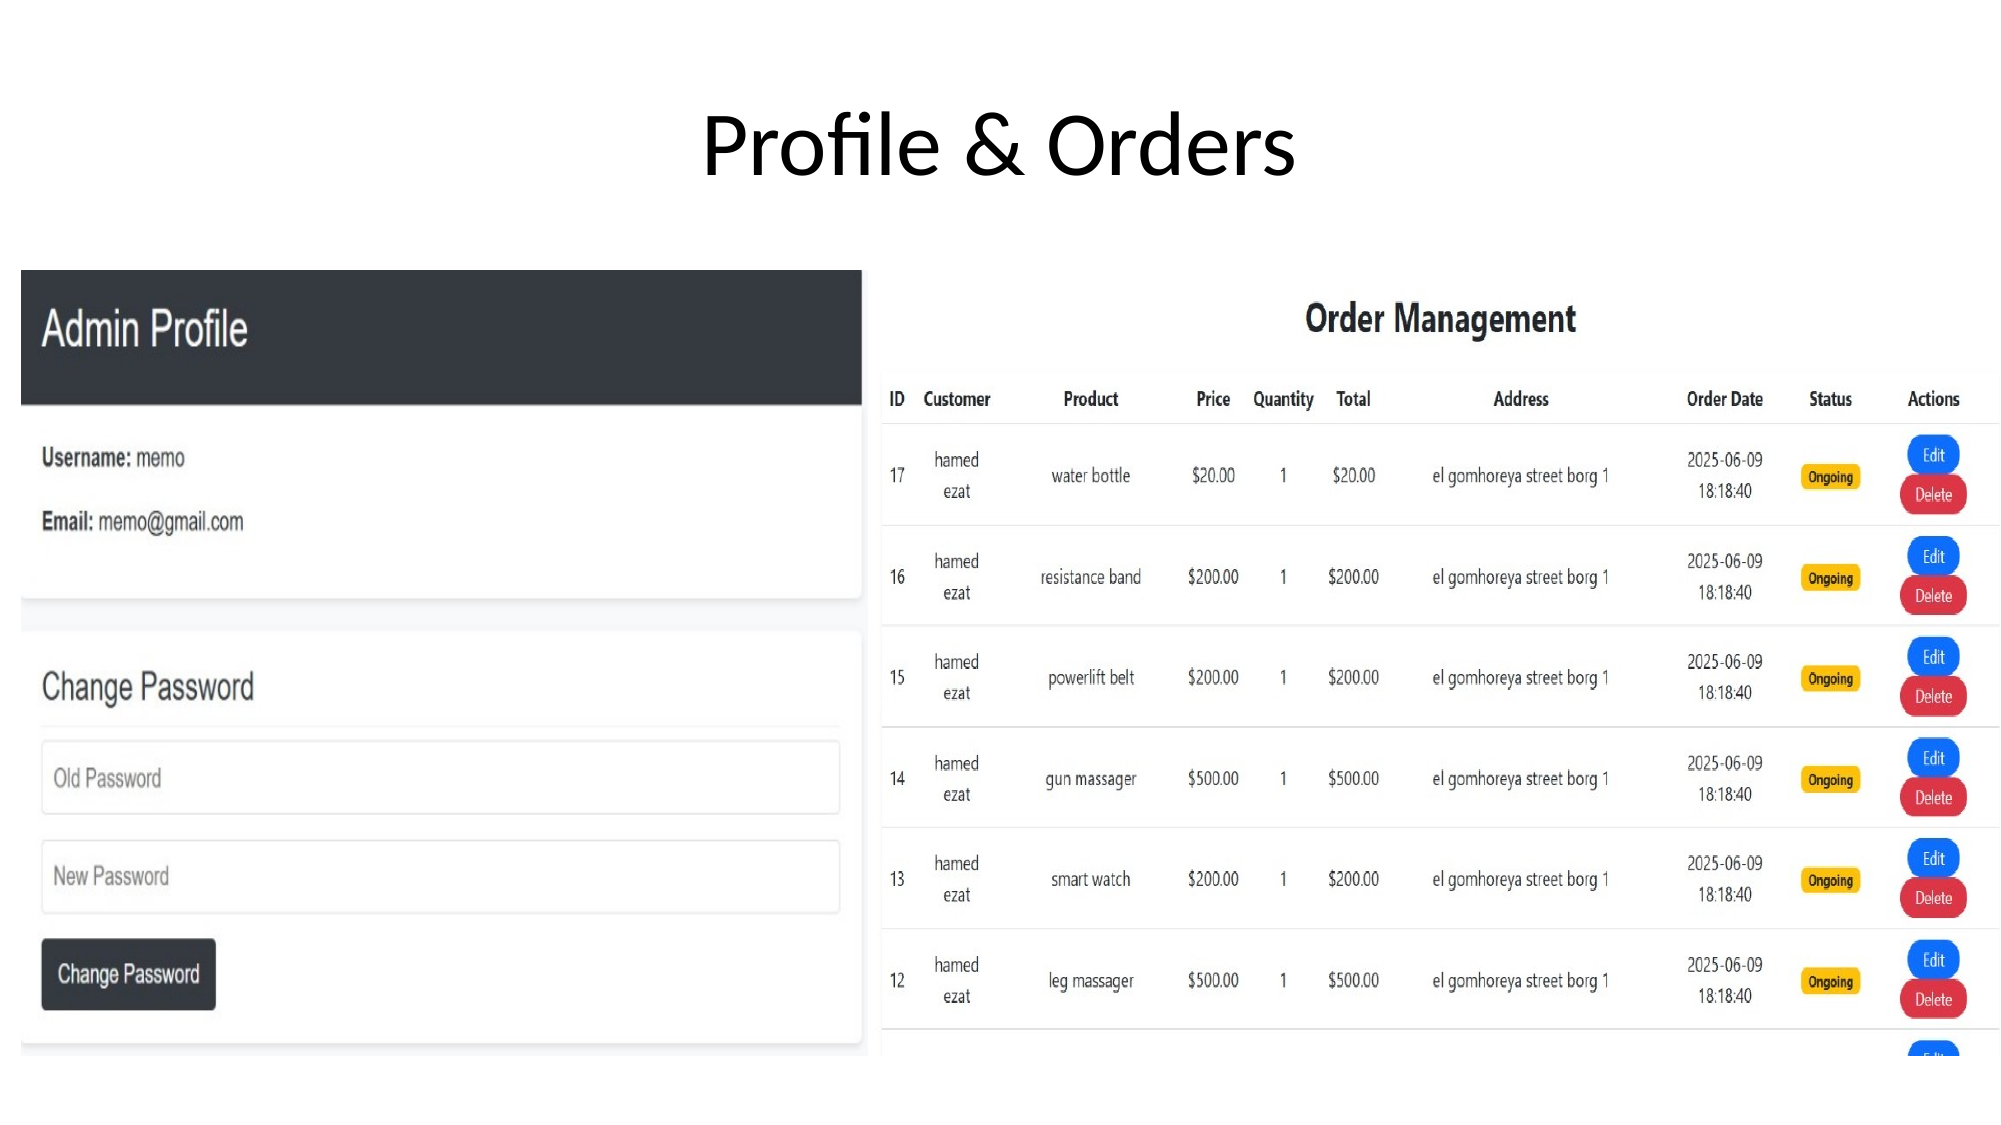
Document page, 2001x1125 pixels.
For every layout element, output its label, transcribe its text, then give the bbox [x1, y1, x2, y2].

picture [20, 270, 2000, 1056]
title Profile & Orders [99, 45, 1900, 233]
